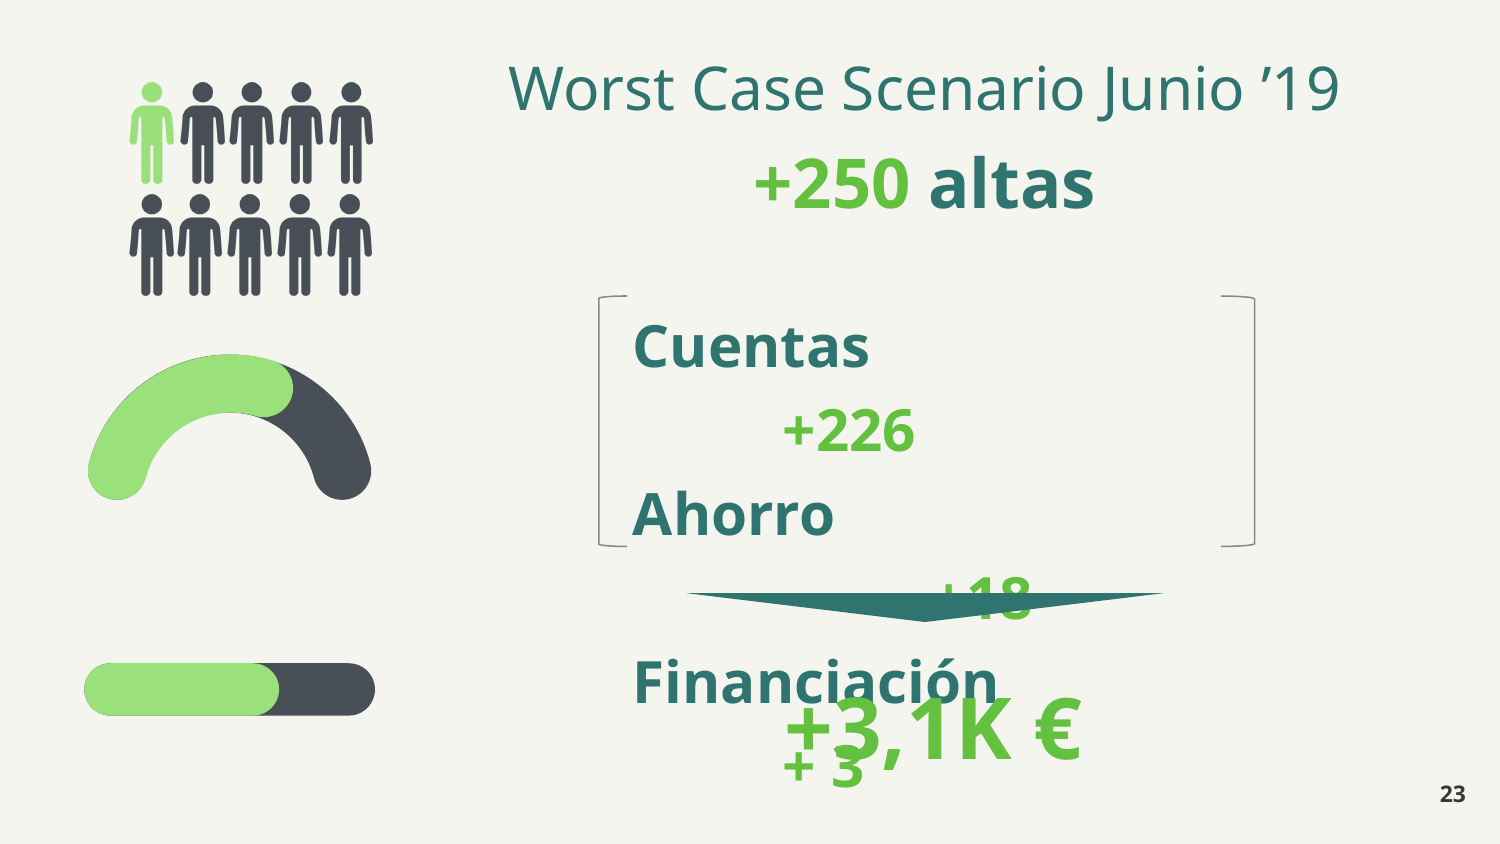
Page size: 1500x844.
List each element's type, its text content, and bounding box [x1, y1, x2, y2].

text_box +3,1K € [559, 653, 1304, 777]
text_box Cuentas +226 Ahorro +18 Financiación + 3 [633, 777, 1221, 799]
slide_number ‹#› [1376, 780, 1467, 811]
text_box [1220, 296, 1255, 547]
text_box Cuentas +226 Ahorro +18 Financiación + 3 [633, 295, 1221, 653]
text_box [598, 295, 628, 547]
text_box Worst Case Scenario Junio ’19 +250 altas [438, 35, 1412, 222]
text_box [686, 593, 1164, 623]
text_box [86, 349, 374, 502]
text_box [82, 662, 377, 716]
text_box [129, 82, 374, 296]
